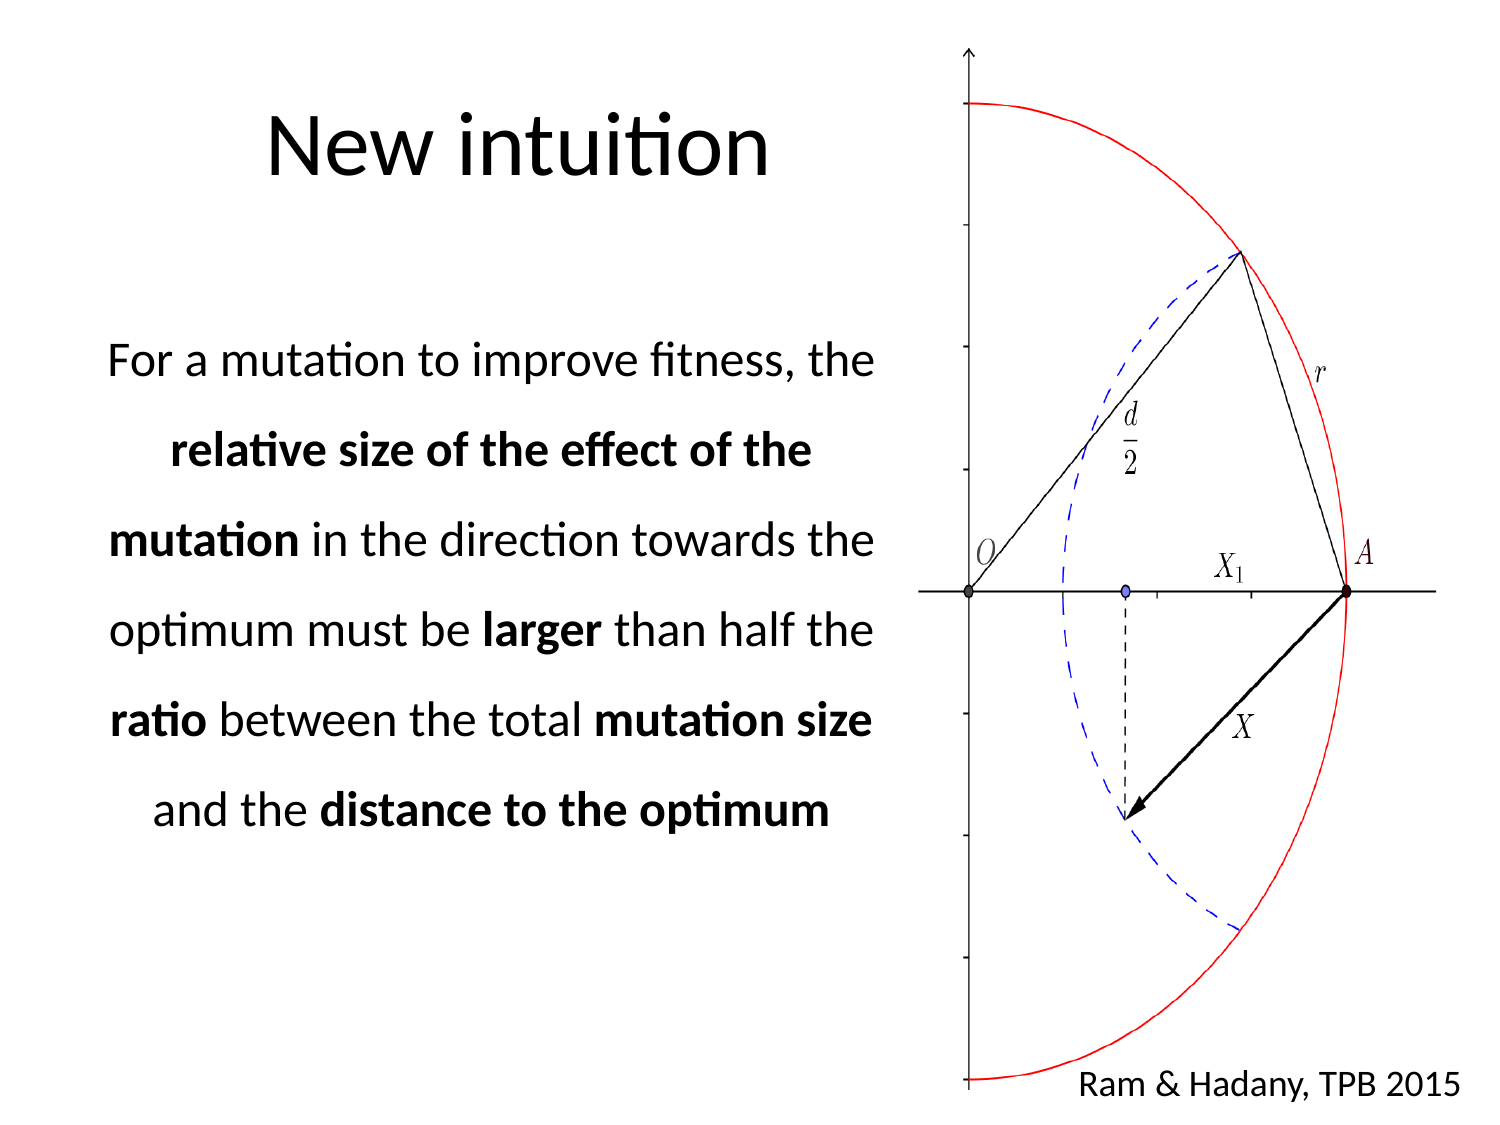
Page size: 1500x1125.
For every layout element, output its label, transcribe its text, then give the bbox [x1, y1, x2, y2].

text_box Ram & Hadany, TPB 2015 [726, 1051, 1477, 1112]
title New intuition [75, 45, 918, 233]
picture [918, 46, 1437, 1091]
